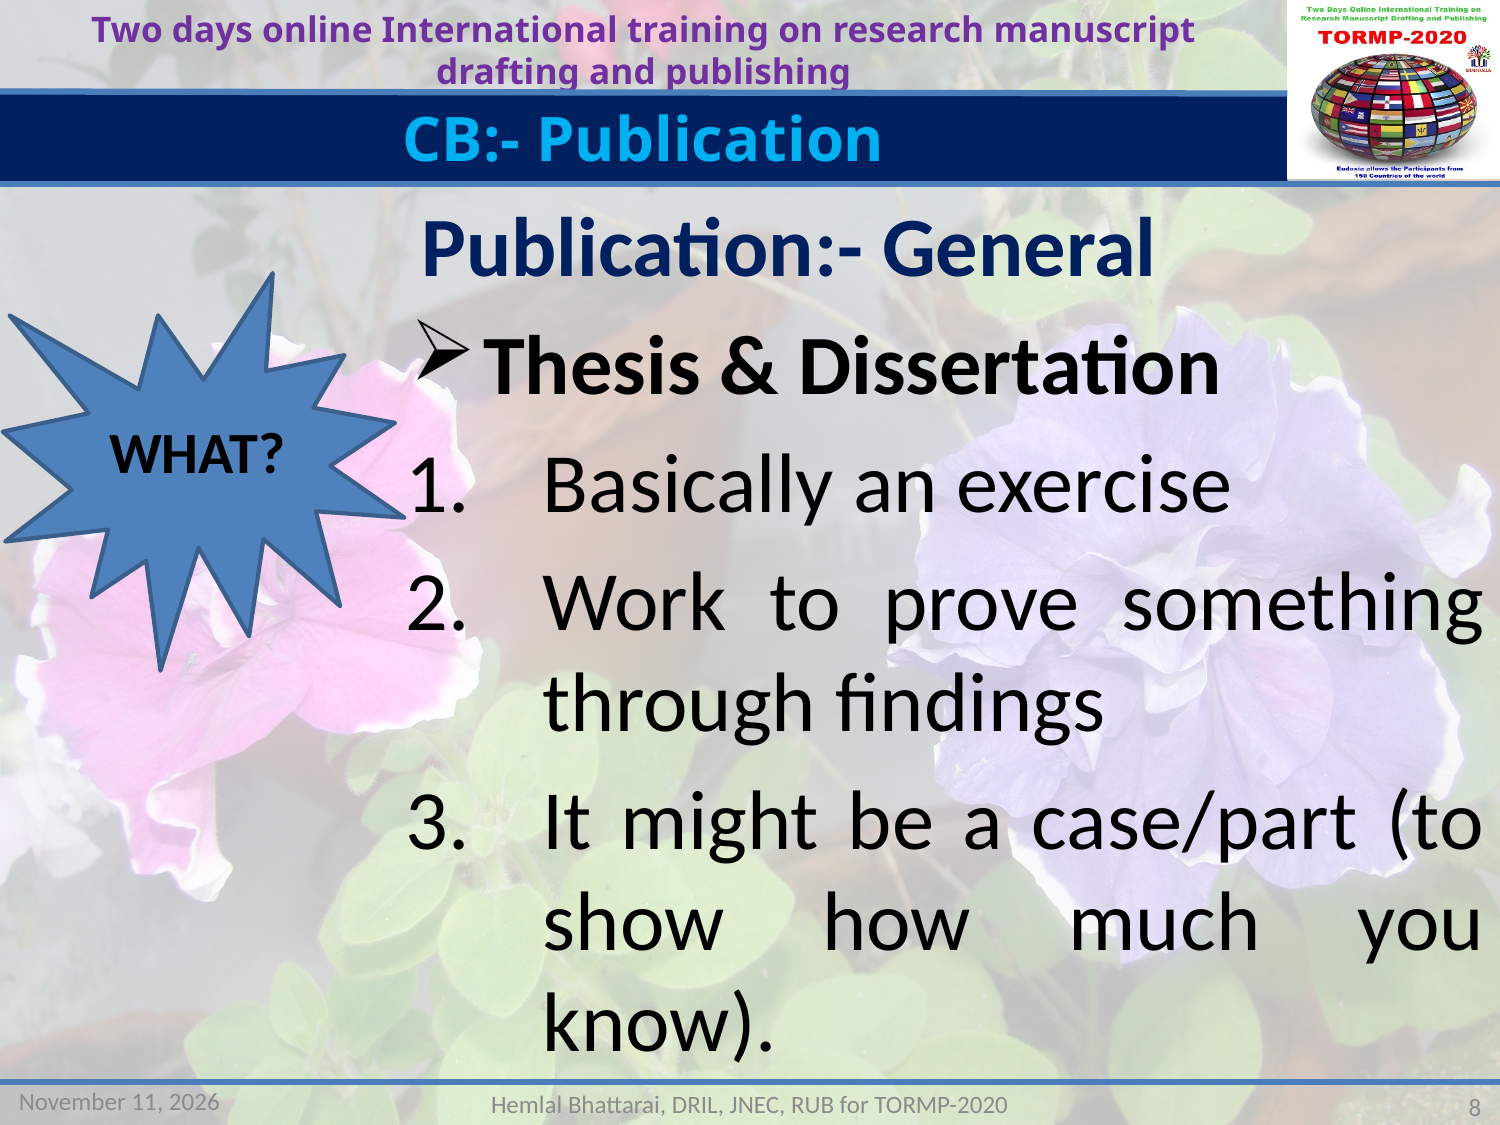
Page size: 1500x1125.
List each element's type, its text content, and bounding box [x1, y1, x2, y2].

text_box Two days online International training on research manuscript drafting and publishing [0, 0, 1285, 89]
title CB:- Publication [0, 102, 1282, 181]
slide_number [3, 1090, 354, 1120]
text_box [0, 271, 407, 673]
picture [1287, 0, 1500, 180]
footer Hemlal Bhattarai, DRIL, JNEC, RUB for TORMP-2020 [431, 1090, 1069, 1122]
slide_number 8 [1146, 1089, 1497, 1125]
list Publication:- General Thesis & Dissertation Basically an exercise Work to prove something through findings It might be a case/part (to show how much you know). [331, 193, 1500, 1077]
text_box WHAT? [94, 407, 332, 493]
